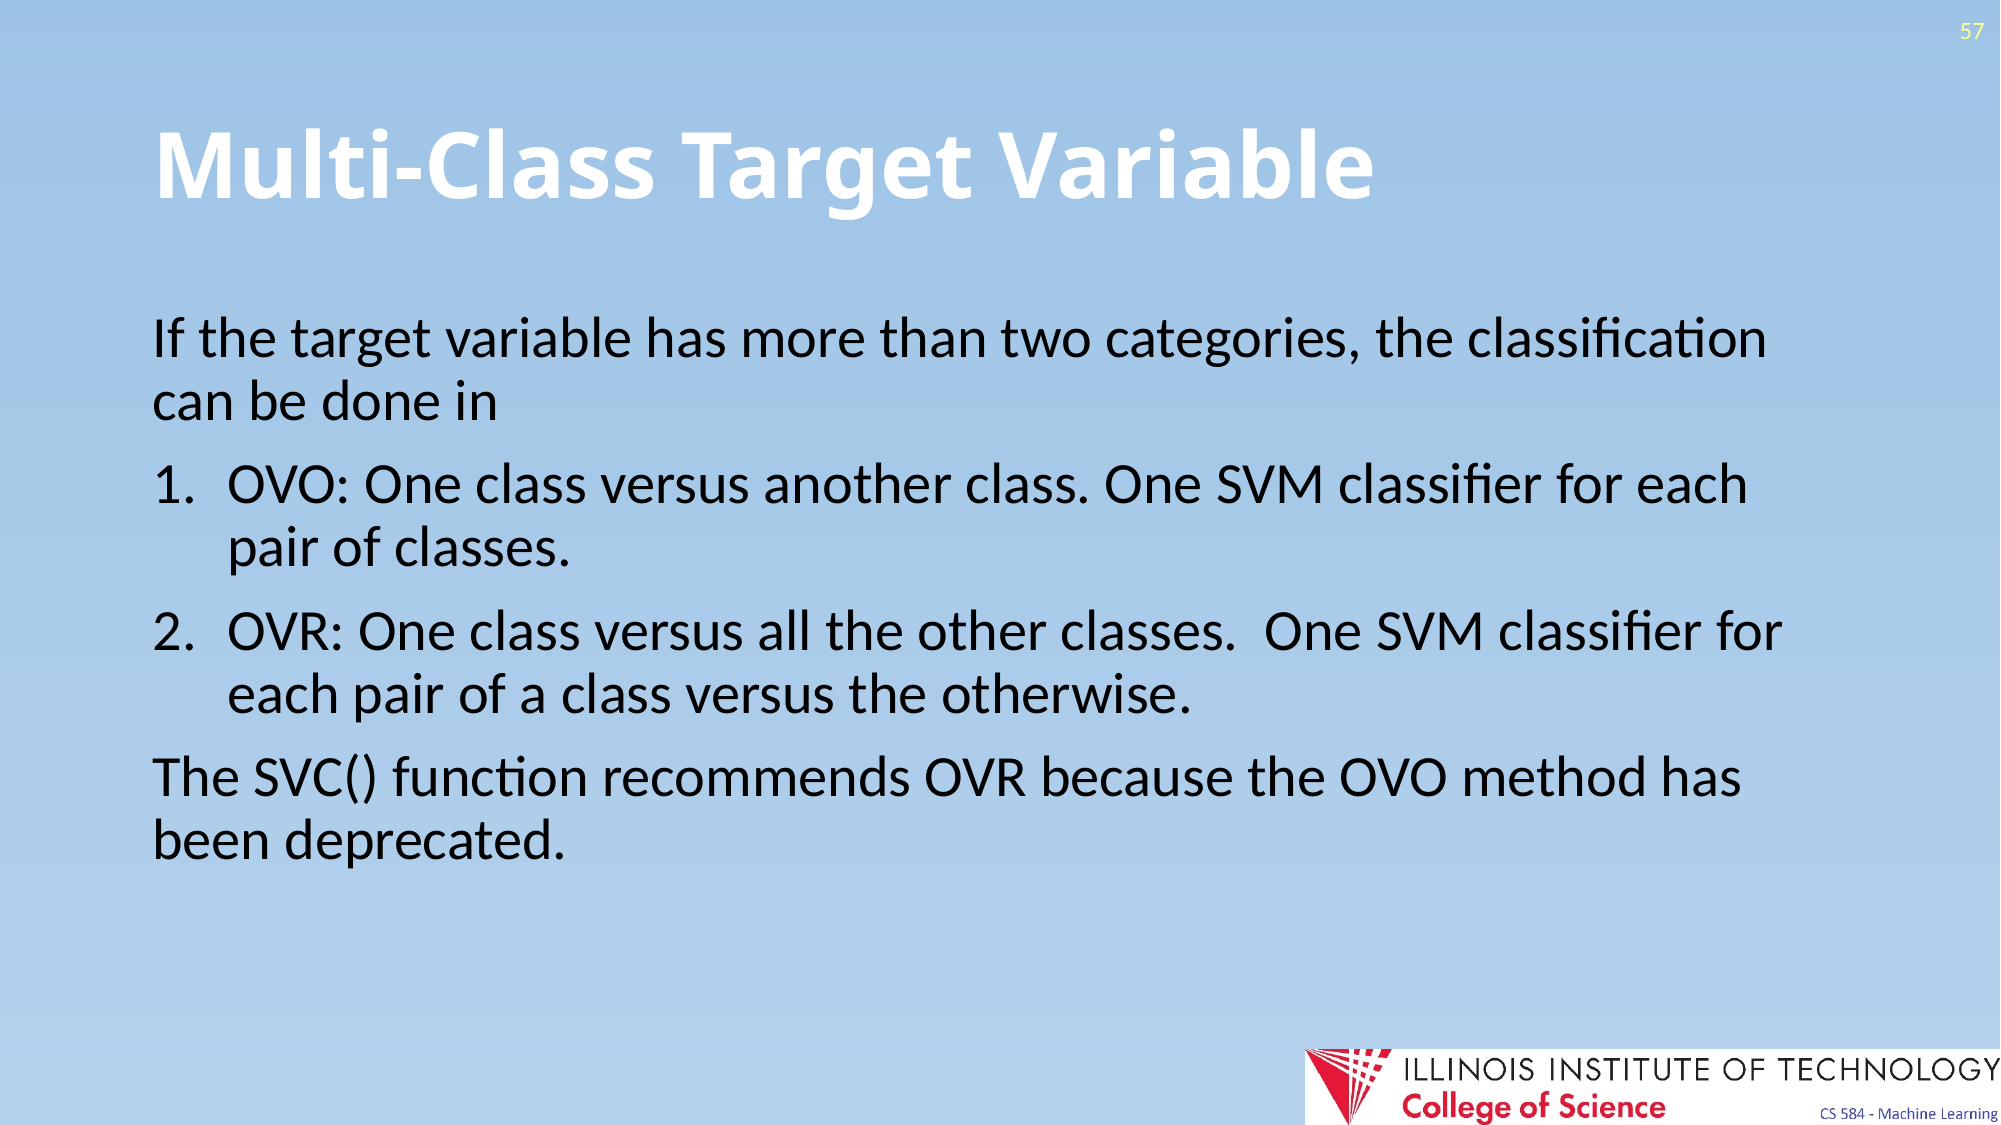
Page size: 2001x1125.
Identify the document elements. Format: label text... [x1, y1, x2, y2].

list If the target variable has more than two categories, the classification can be done in OVO: One class versus another class. One SVM classifier for each pair of classes. OVR: One class versus all the other classes. One SVM classifier for each pair of a class versus the otherwise. The SVC() function recommends OVR because the OVO method has been deprecated. [137, 299, 1863, 1014]
title Multi-Class Target Variable [137, 59, 1863, 278]
slide_number 57 [1550, 0, 2000, 60]
picture [1305, 1049, 2000, 1125]
